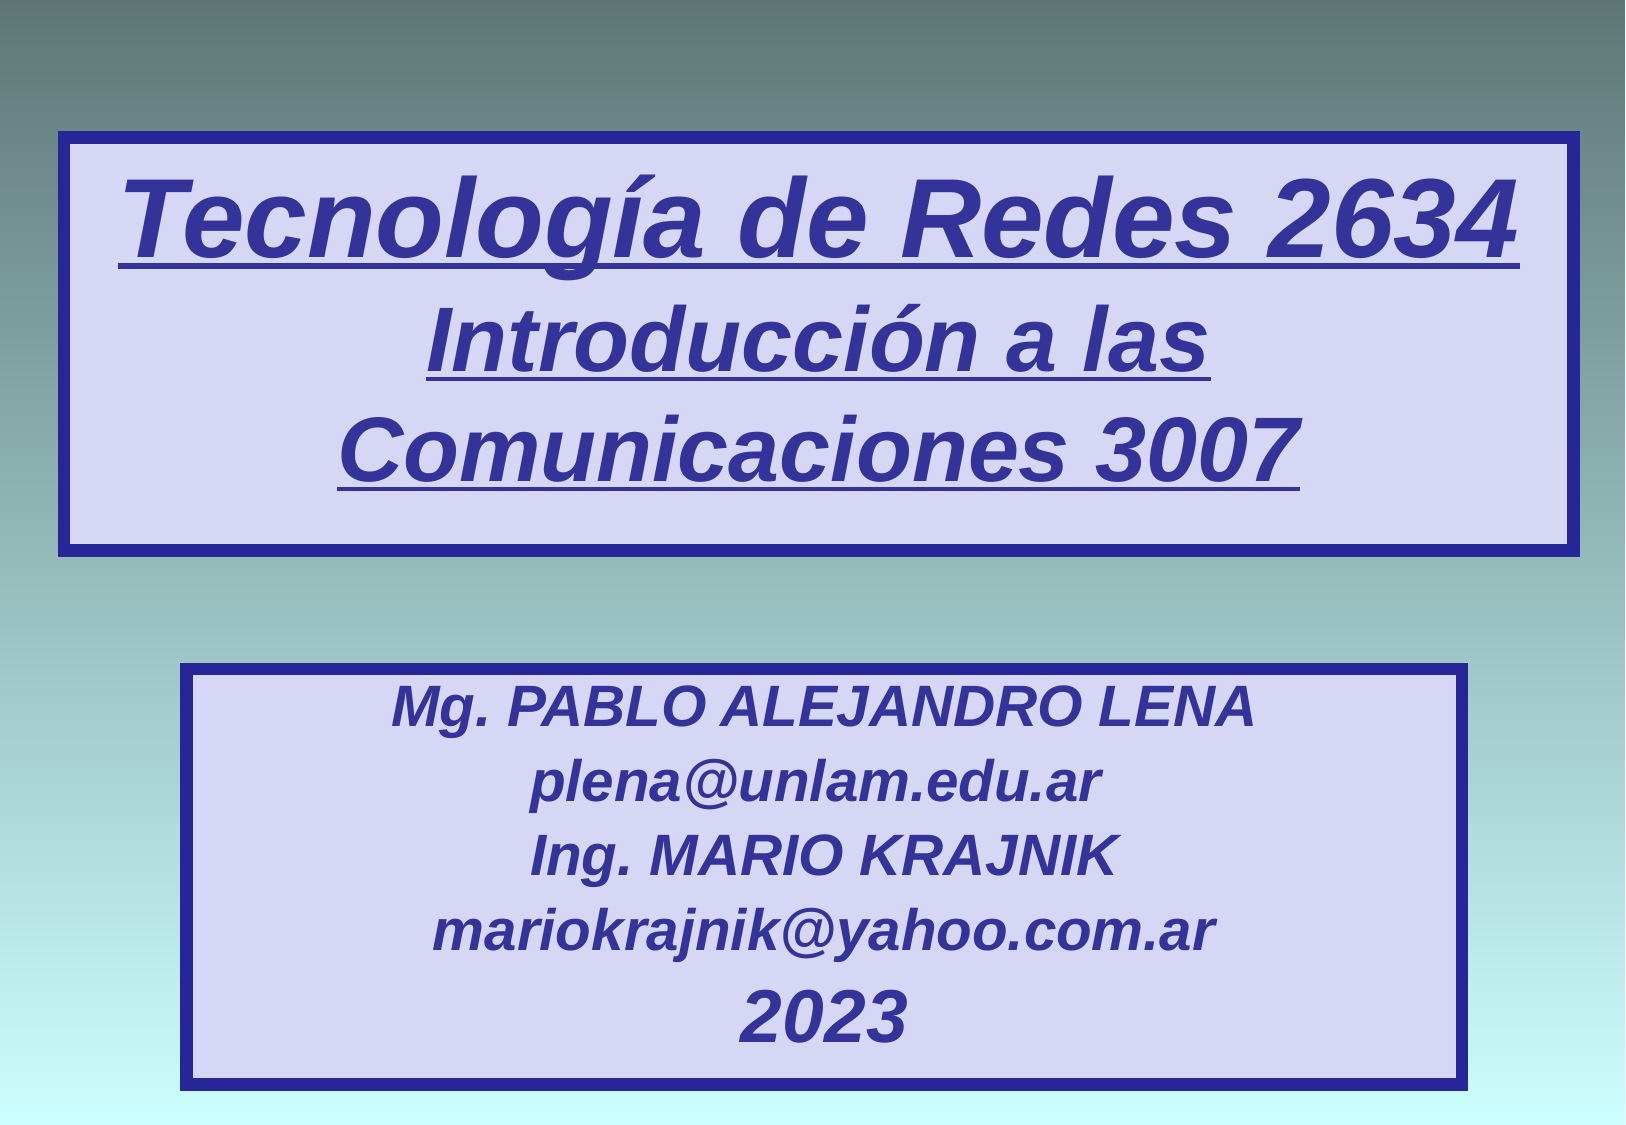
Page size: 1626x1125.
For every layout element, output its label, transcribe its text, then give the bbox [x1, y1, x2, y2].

subtitle Mg. PABLO ALEJANDRO LENA plena@unlam.edu.ar Ing. MARIO KRAJNIK mariokrajnik@yahoo.com.ar 2023 [186, 668, 1463, 1085]
title Tecnología de Redes 2634 Introducción a las Comunicaciones 3007 [63, 136, 1574, 551]
